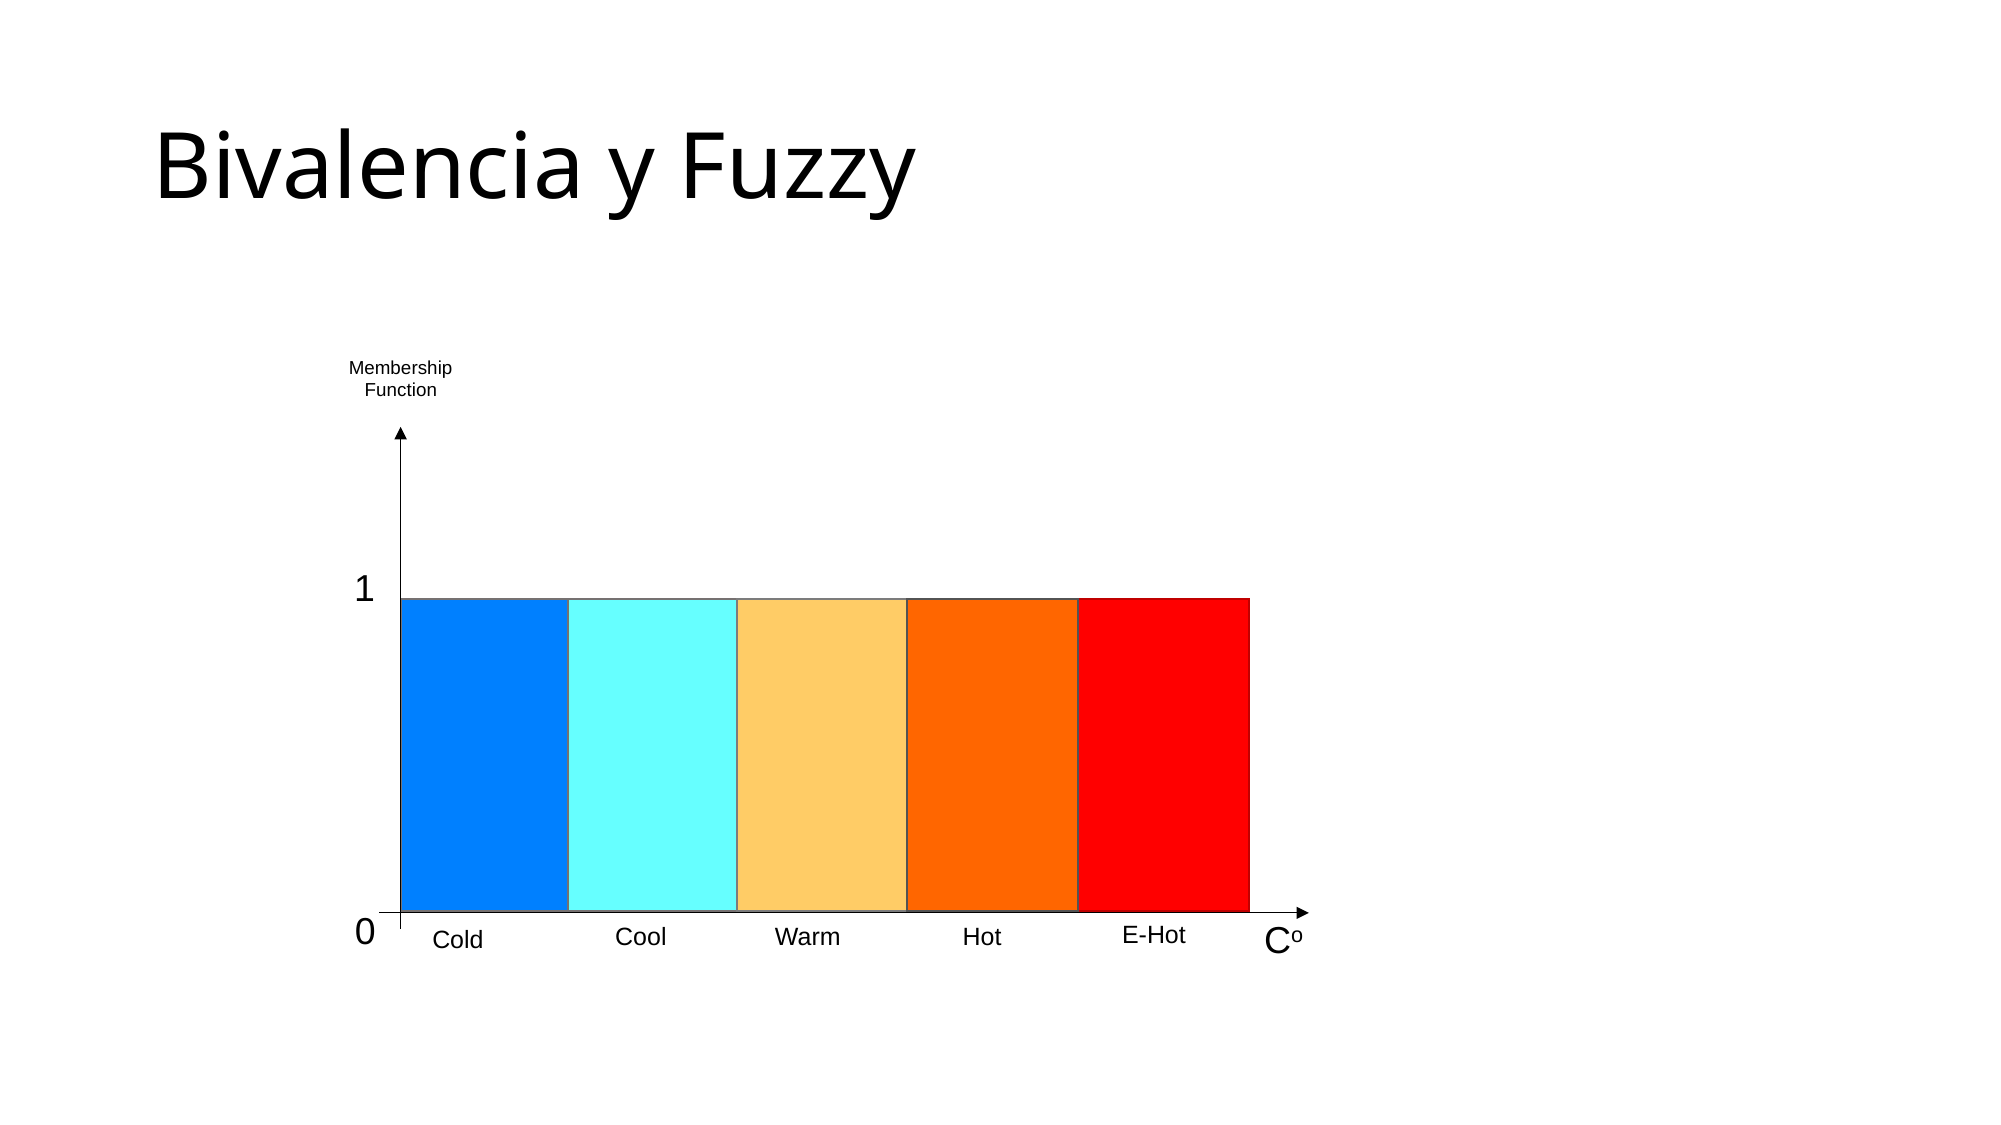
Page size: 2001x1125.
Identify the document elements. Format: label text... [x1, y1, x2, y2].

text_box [333, 348, 1320, 965]
title Bivalencia y Fuzzy [137, 59, 1863, 278]
